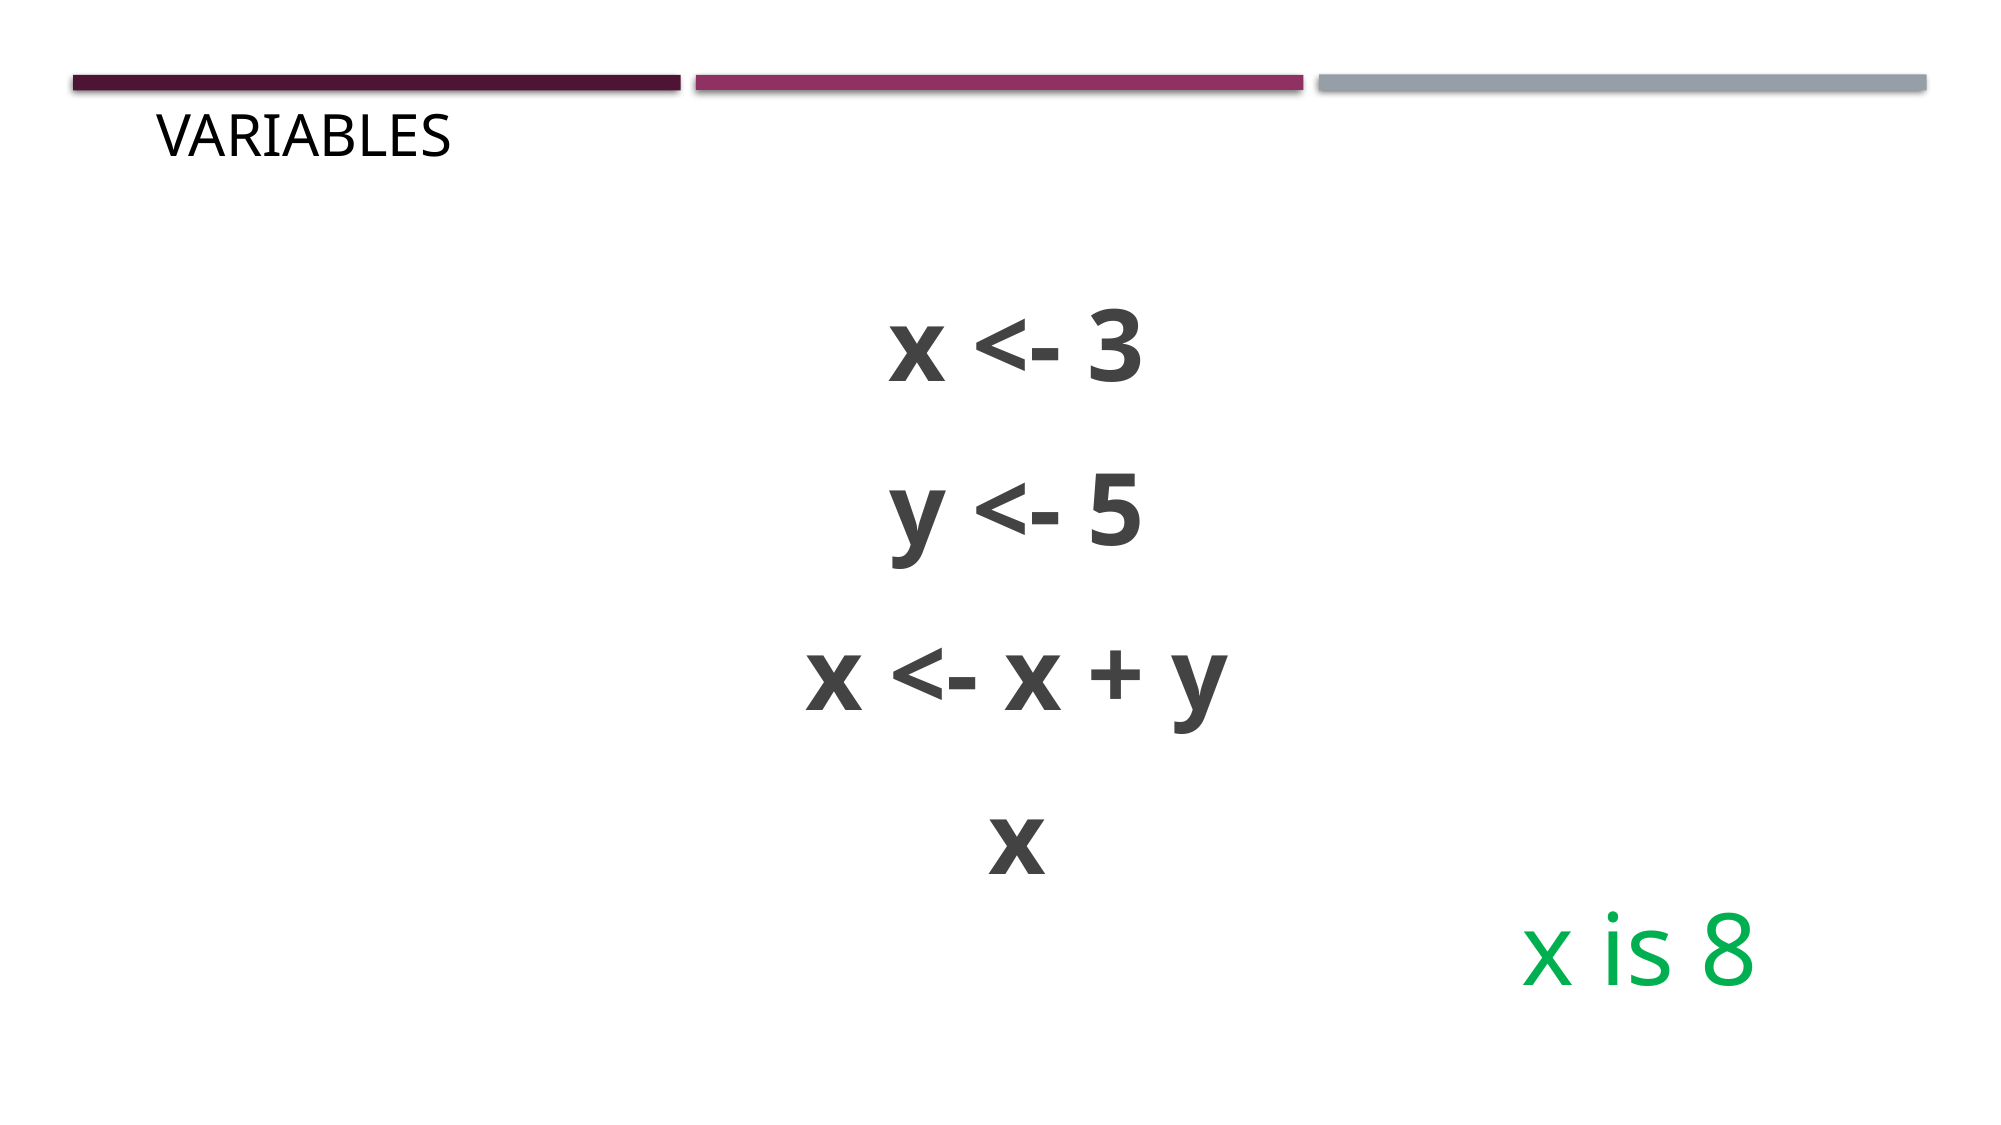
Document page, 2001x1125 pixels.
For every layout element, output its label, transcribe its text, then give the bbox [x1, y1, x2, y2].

title Variables [136, 78, 2000, 215]
subtitle x <- 3 y <- 5 x <- x + y x [102, 261, 1932, 1020]
text_box x is 8 [1501, 865, 1953, 1025]
